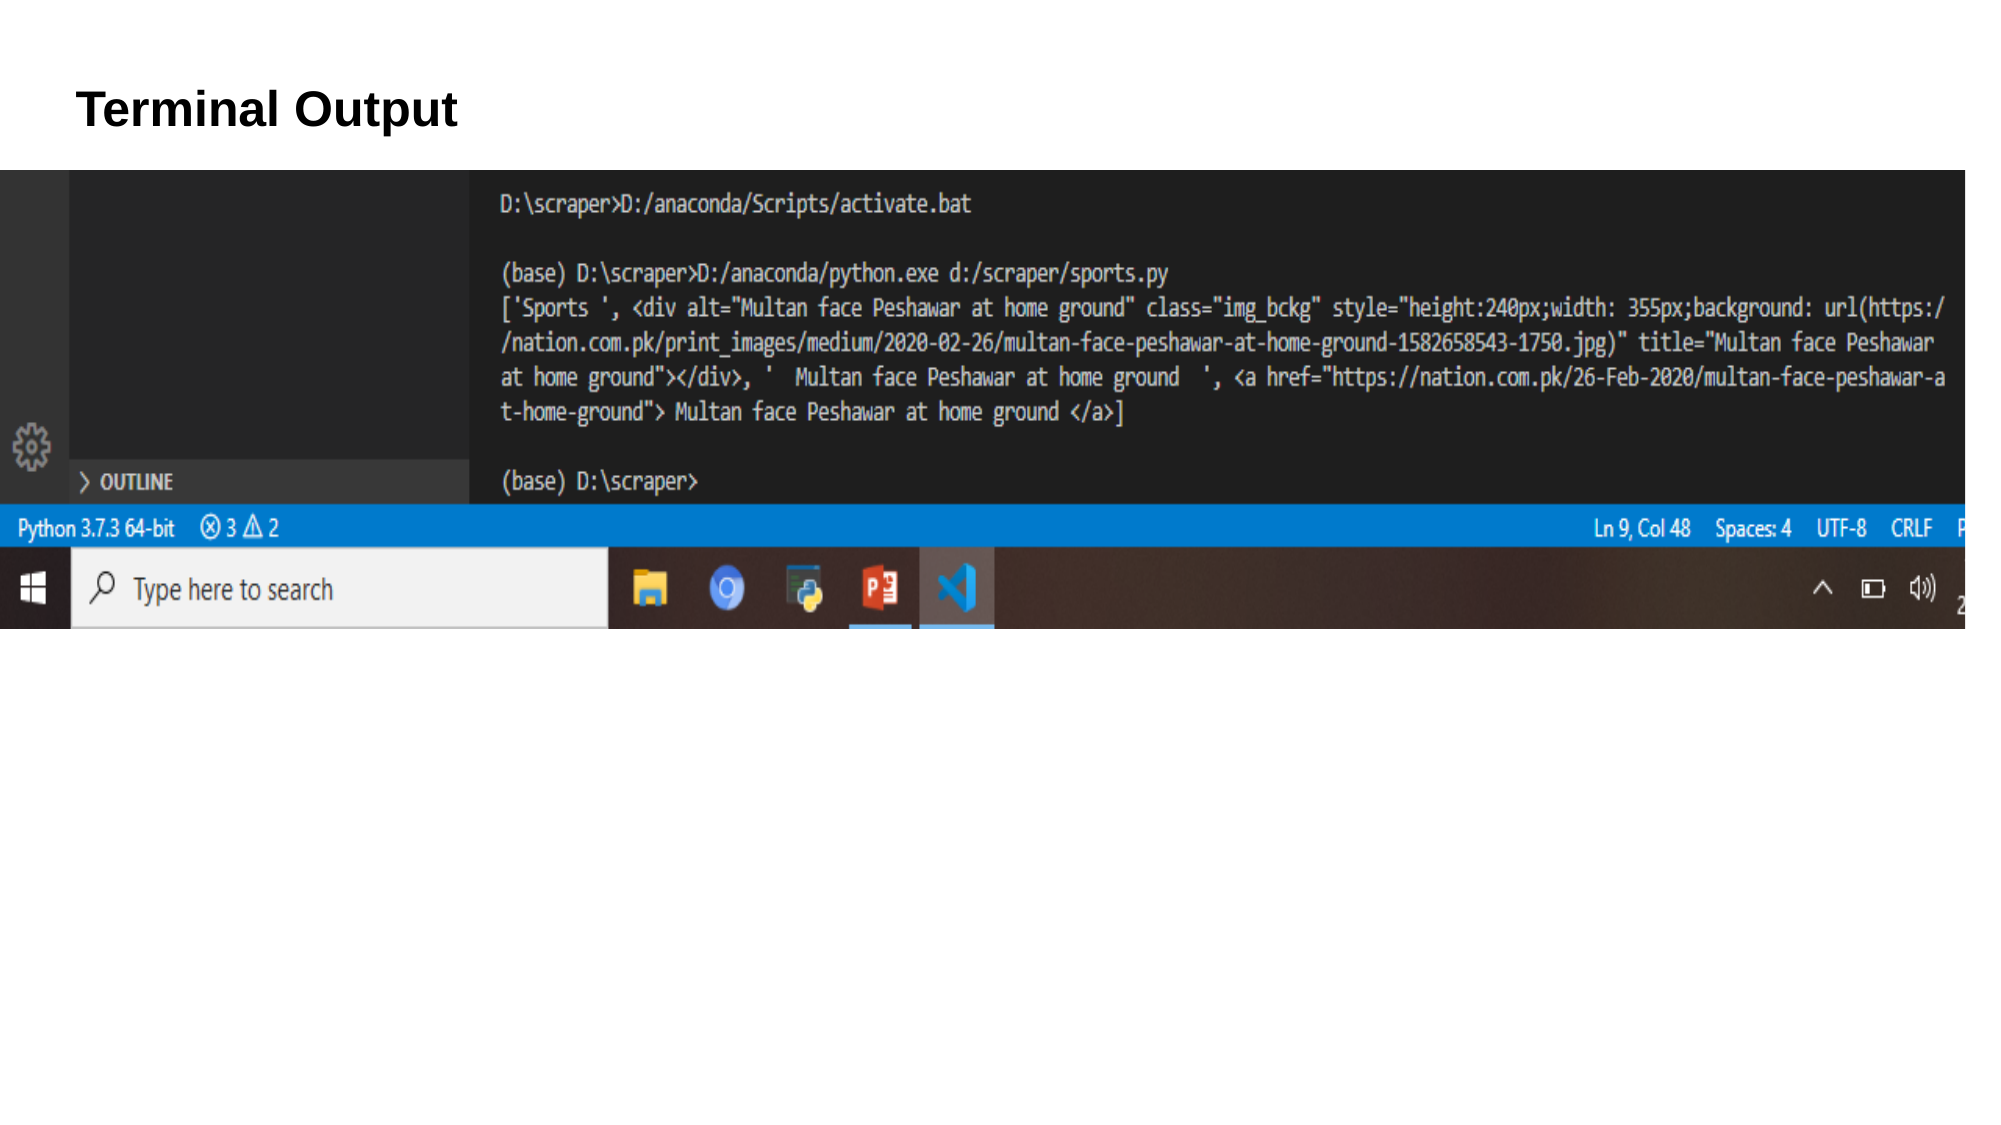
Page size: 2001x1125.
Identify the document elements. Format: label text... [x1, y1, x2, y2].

text_box Terminal Output [60, 68, 1266, 144]
picture [0, 170, 1966, 758]
